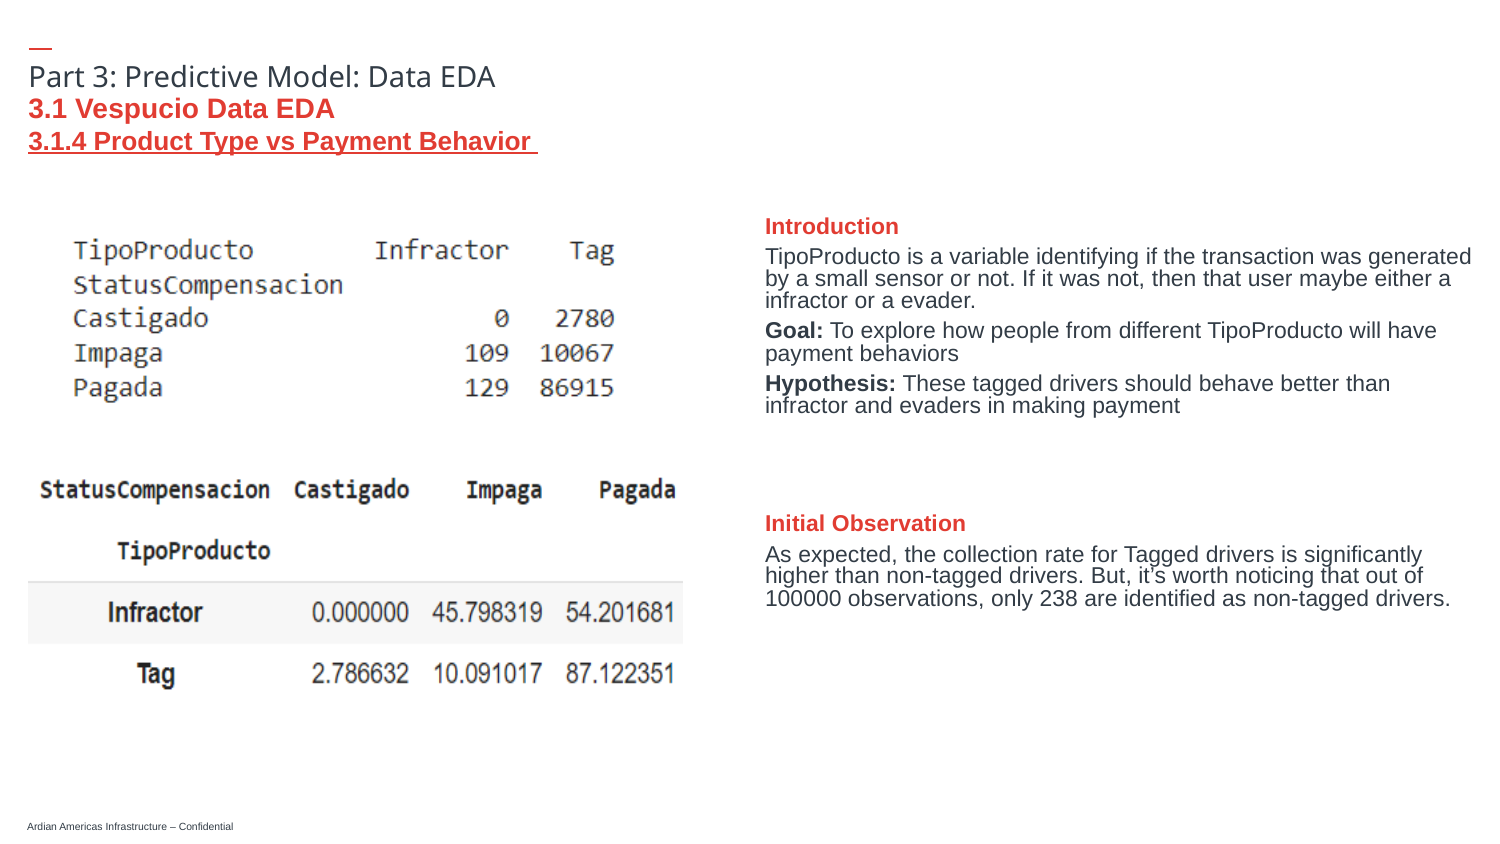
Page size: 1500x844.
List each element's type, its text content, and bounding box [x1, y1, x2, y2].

title Part 3: Predictive Model: Data EDA [28, 55, 1400, 101]
picture [66, 231, 629, 406]
text_box Introduction TipoProducto is a variable identifying if the transaction was generated by a small sensor or not. If it was not, then that user maybe either a infractor or a evader. Goal: To explore how people from different TipoProducto will have payment behaviors Hypothesis: These tagged drivers should behave better than infractor and evaders in making payment [749, 201, 1492, 433]
picture [28, 464, 684, 700]
text_box Initial Observation As expected, the collection rate for Tagged drivers is significantly higher than non-tagged drivers. But, it’s worth noticing that out of 100000 observations, only 238 are identified as non-tagged drivers. [749, 499, 1492, 626]
list 3.1 Vespucio Data EDA [28, 87, 733, 119]
list 3.1.4 Product Type vs Payment Behavior [28, 119, 1141, 165]
